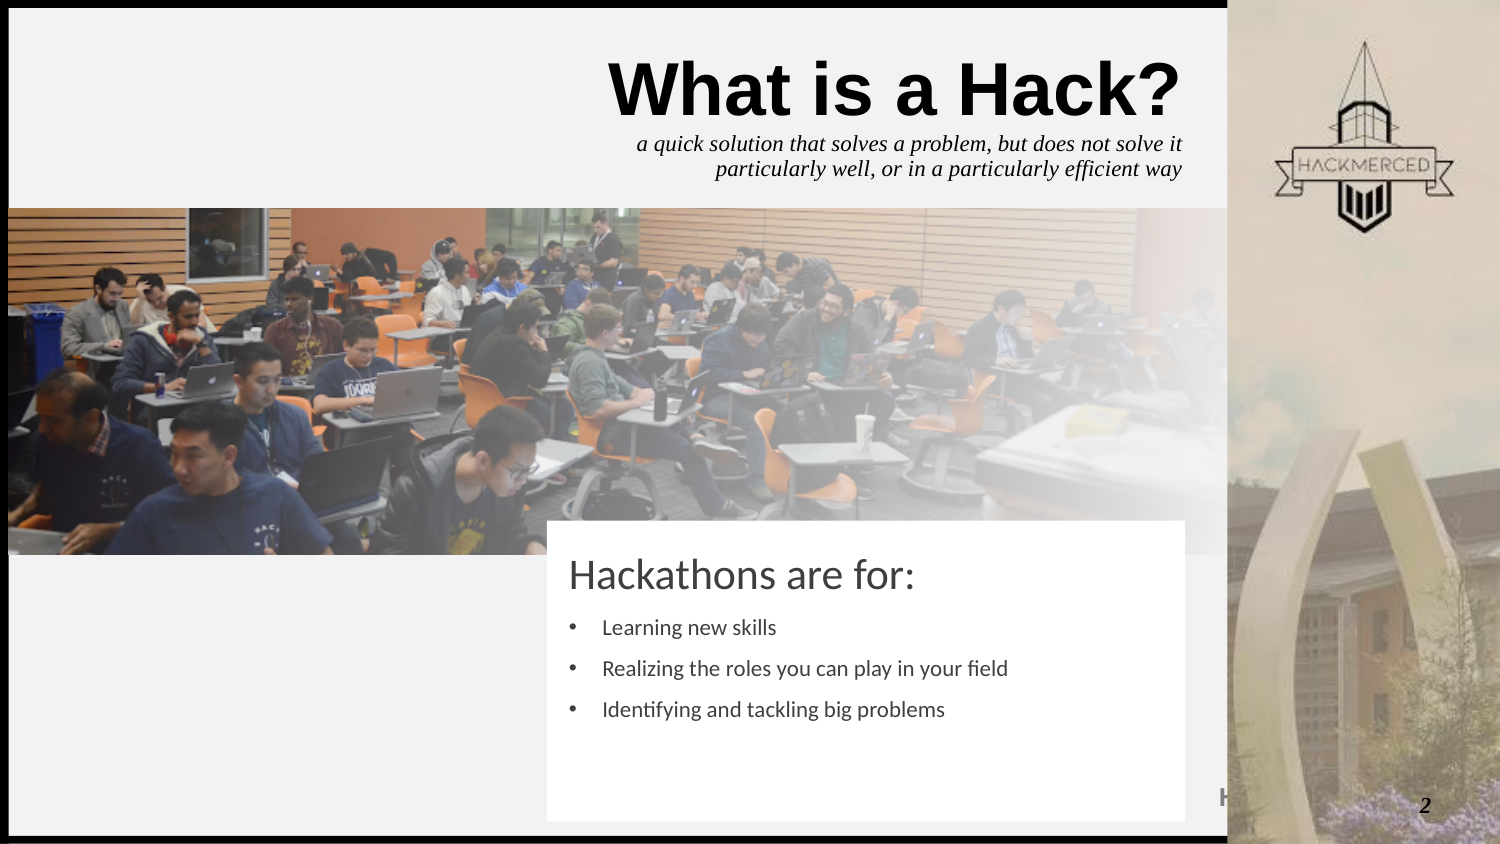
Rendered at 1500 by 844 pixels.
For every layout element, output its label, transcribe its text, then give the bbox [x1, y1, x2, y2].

list Hackathons are for: Learning new skills Realizing the roles you can play in your field Identifying and tackling big problems [546, 563, 1185, 822]
picture [8, 0, 1500, 844]
title What is a Hack? [545, 64, 1184, 118]
list a quick solution that solves a problem, but does not solve it particularly well, or in a particularly efficient way [629, 132, 1184, 207]
